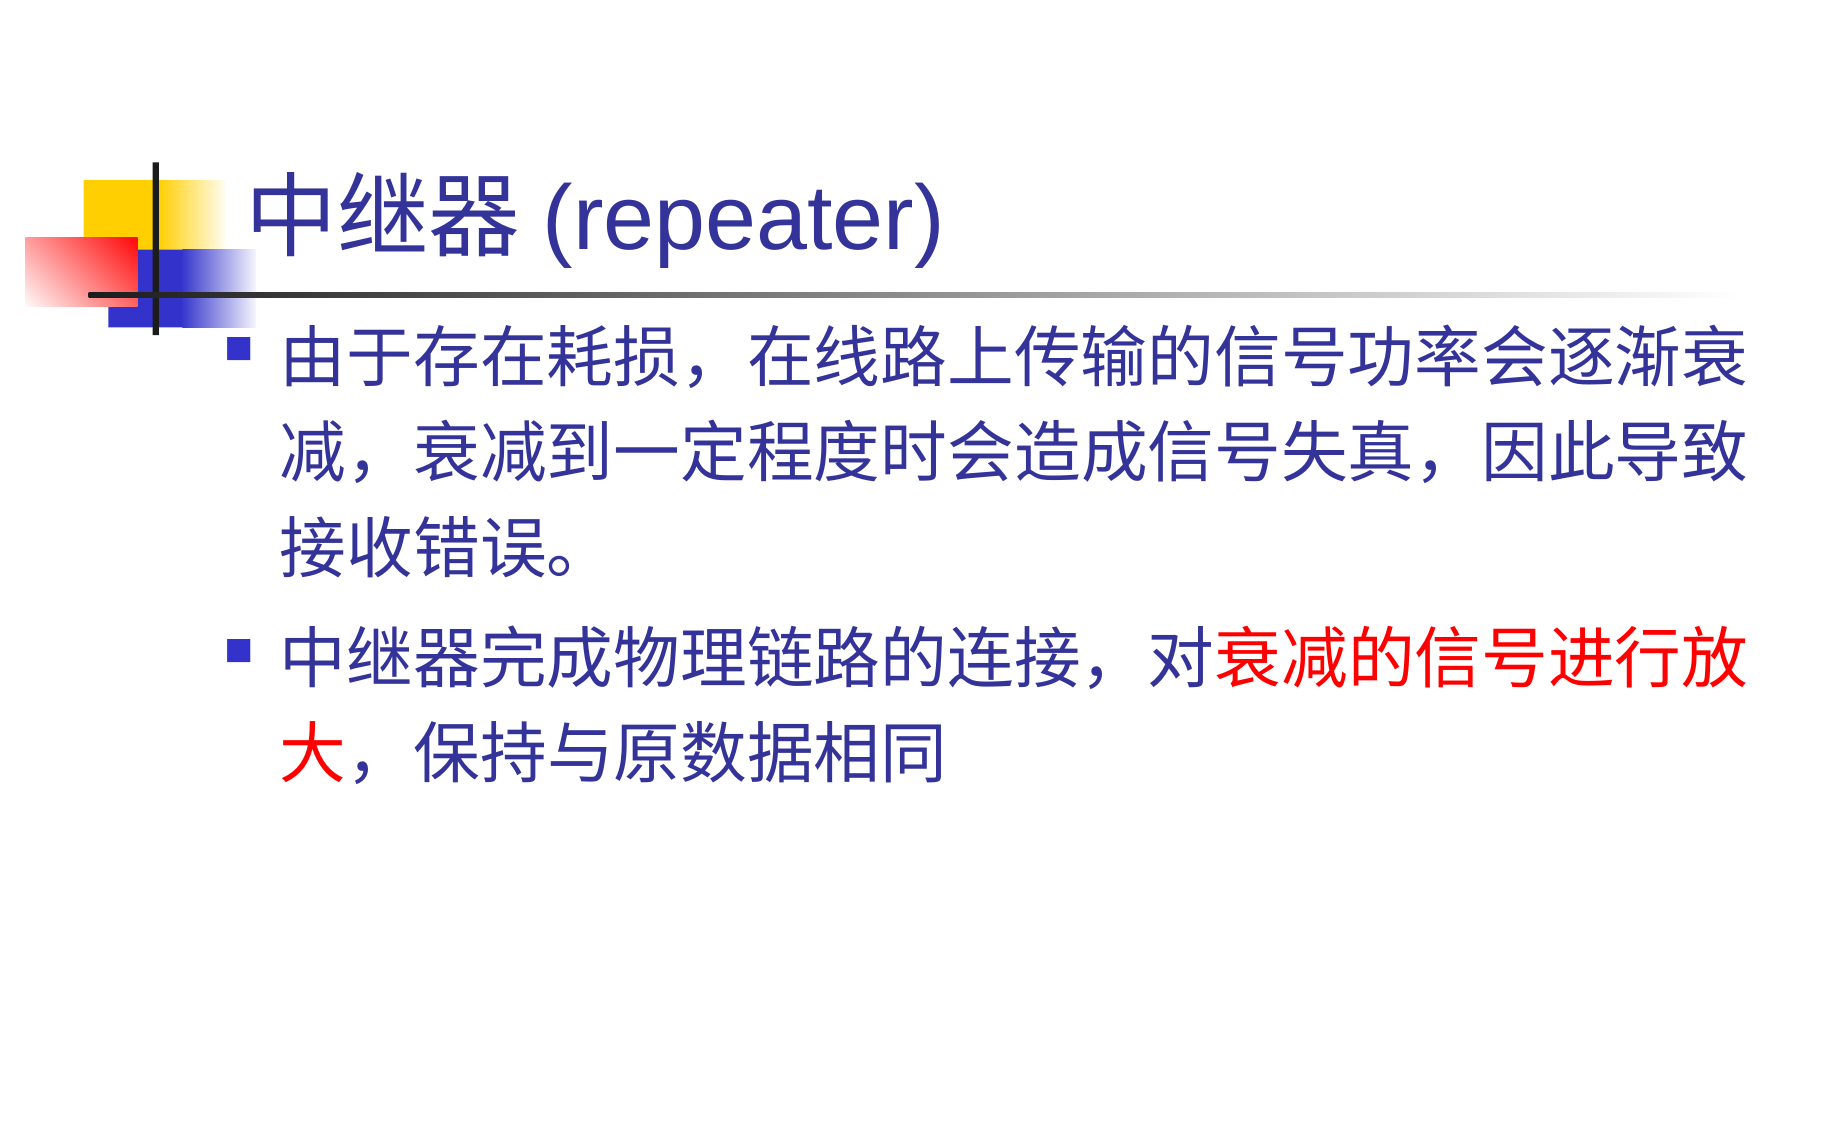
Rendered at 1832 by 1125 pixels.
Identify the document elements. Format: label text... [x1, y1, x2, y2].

title 中继器(repeater) [230, 35, 1791, 275]
list 由于存在耗损，在线路上传输的信号功率会逐渐衰减，衰减到一定程度时会造成信号失真，因此导致接收错误。 中继器完成物理链路的连接，对衰减的信号进行放大，保持与原数据相同 [208, 290, 1766, 1125]
